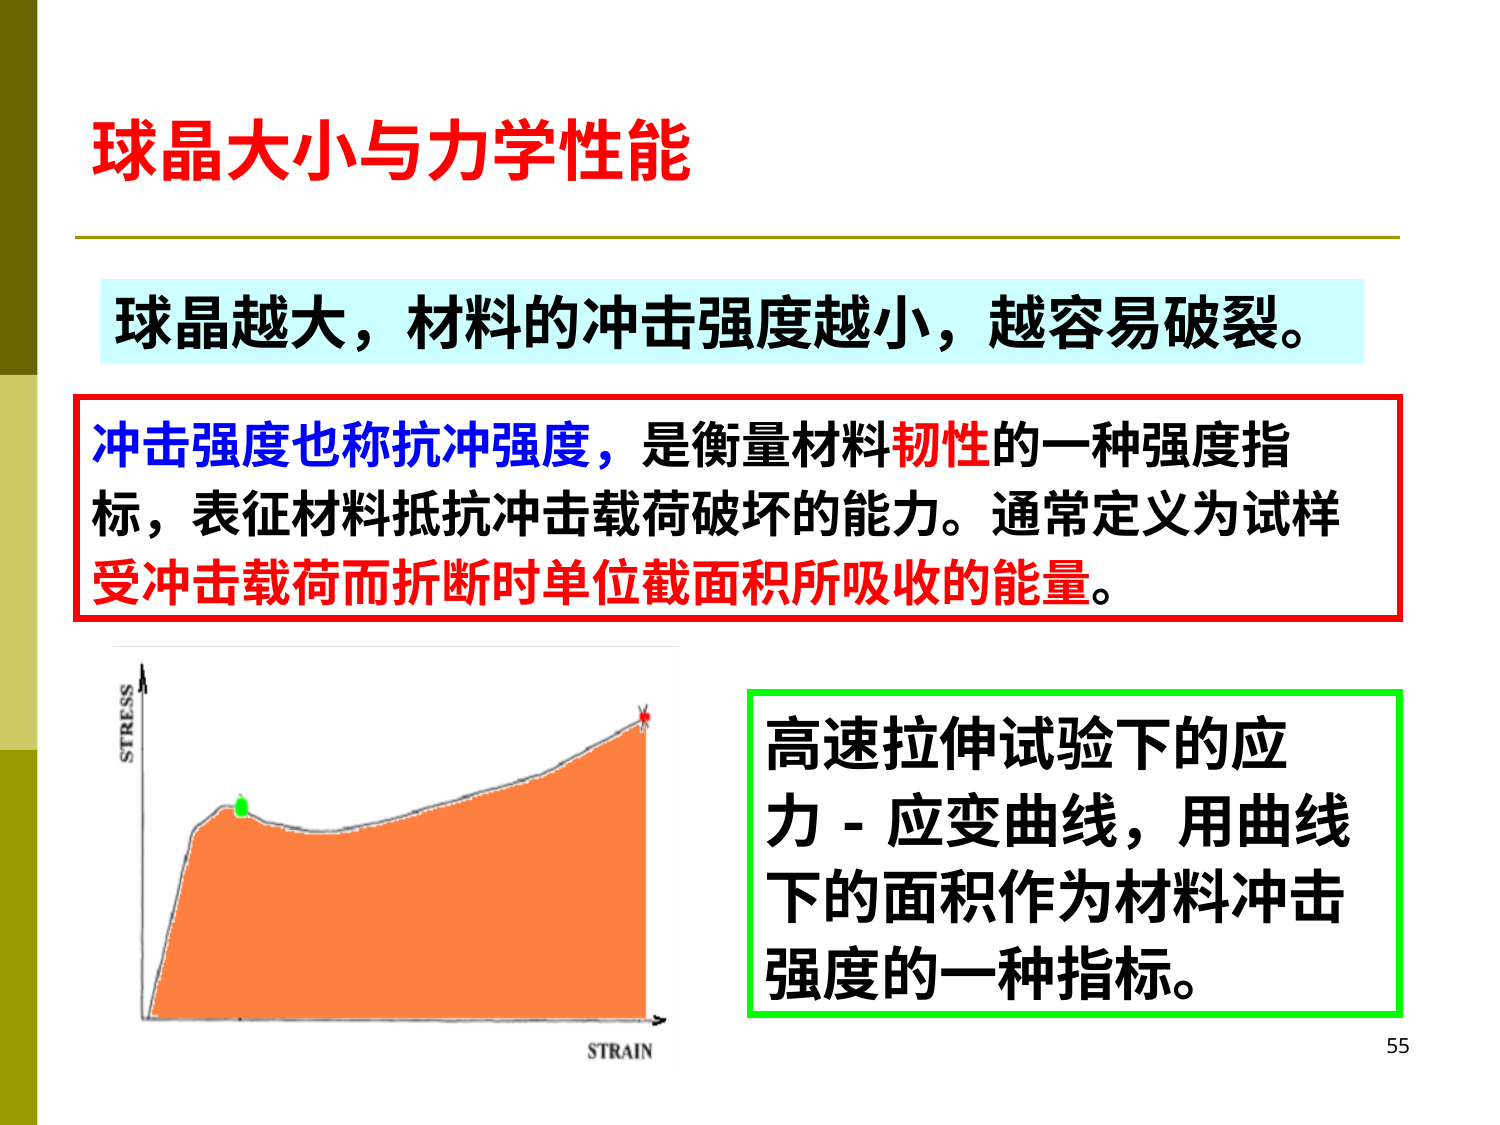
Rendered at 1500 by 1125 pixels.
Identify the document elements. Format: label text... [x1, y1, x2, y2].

text_box 球晶大小与力学性能 [76, 101, 786, 197]
text_box 高速拉伸试验下的应力-应变曲线，用曲线下的面积作为材料冲击强度的一种指标。 [749, 692, 1400, 1015]
picture [112, 645, 680, 1072]
text_box 球晶越大，材料的冲击强度越小，越容易破裂。 [100, 279, 1365, 364]
text_box 冲击强度也称抗冲强度，是衡量材料韧性的一种强度指标，表征材料抵抗冲击载荷破坏的能力。通常定义为试样受冲击载荷而折断时单位截面积所吸收的能量。 [76, 397, 1400, 619]
slide_number 55 [1074, 1025, 1425, 1100]
